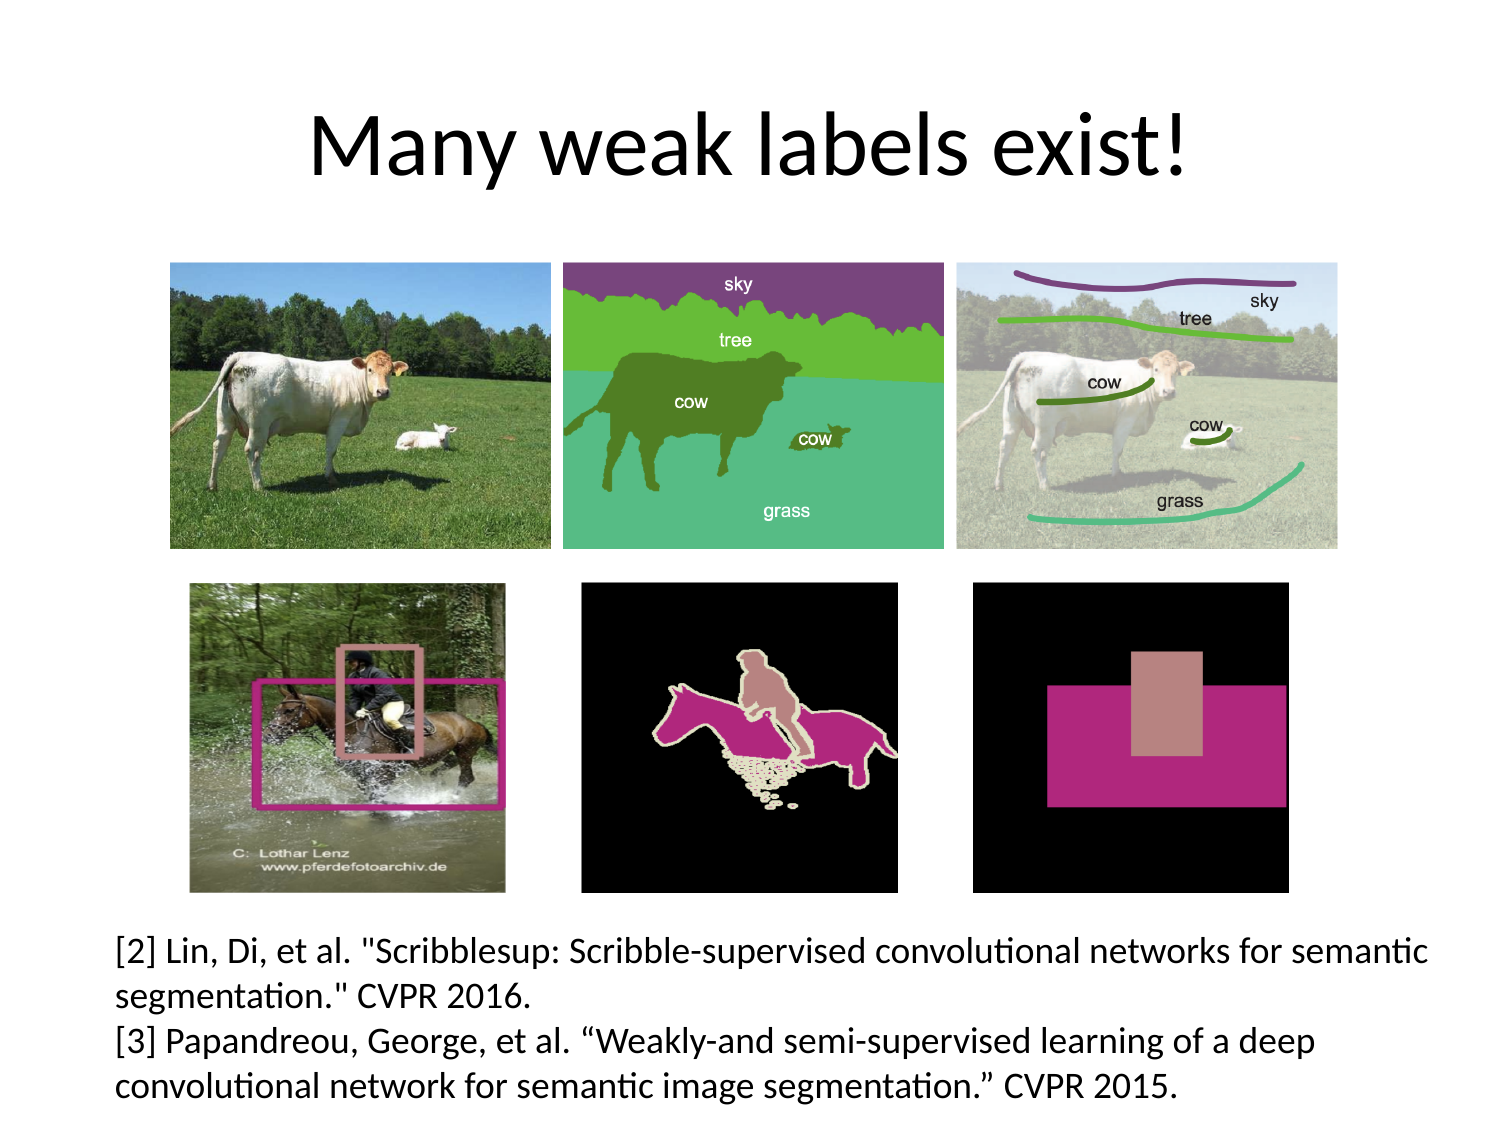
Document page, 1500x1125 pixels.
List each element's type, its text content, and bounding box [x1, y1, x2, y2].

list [153, 249, 1347, 560]
text_box [2] Lin, Di, et al. "Scribblesup: Scribble-supervised convolutional networks for semantic segmentation." CVPR 2016. [3] Papandreou, George, et al. “Weakly-and semi-supervised learning of a deep convolutional network for semantic image segmentation.” CVPR 2015. [100, 918, 1484, 1114]
title Many weak labels exist! [75, 45, 1425, 233]
picture [100, 561, 1347, 902]
